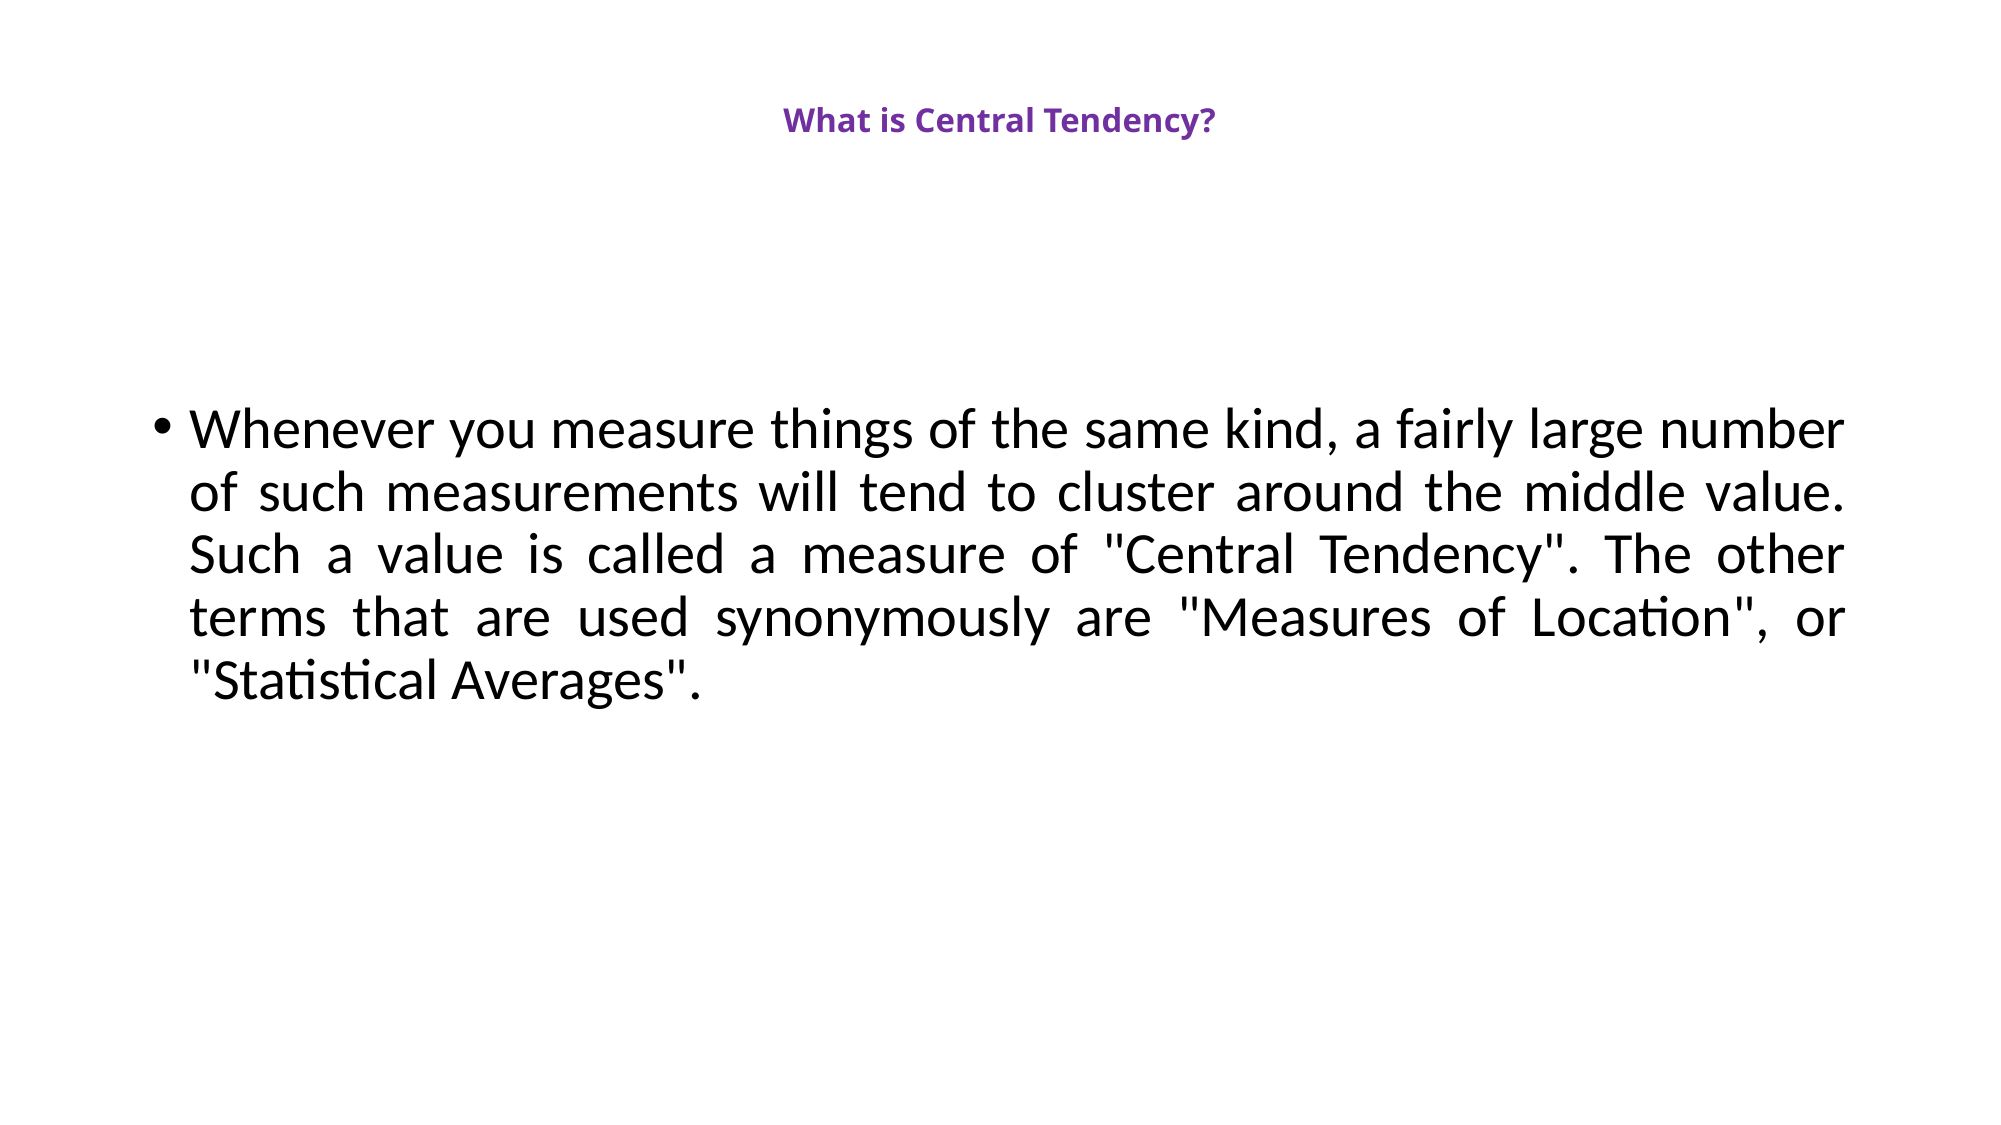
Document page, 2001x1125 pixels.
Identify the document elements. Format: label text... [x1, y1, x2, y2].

title What is Central Tendency? [137, 59, 1863, 188]
list Whenever you measure things of the same kind, a fairly large number of such measurements will tend to cluster around the middle value. Such a value is called a measure of "Central Tendency". The other terms that are used synonymously are "Measures of Location", or "Statistical Averages". [137, 299, 1863, 1014]
